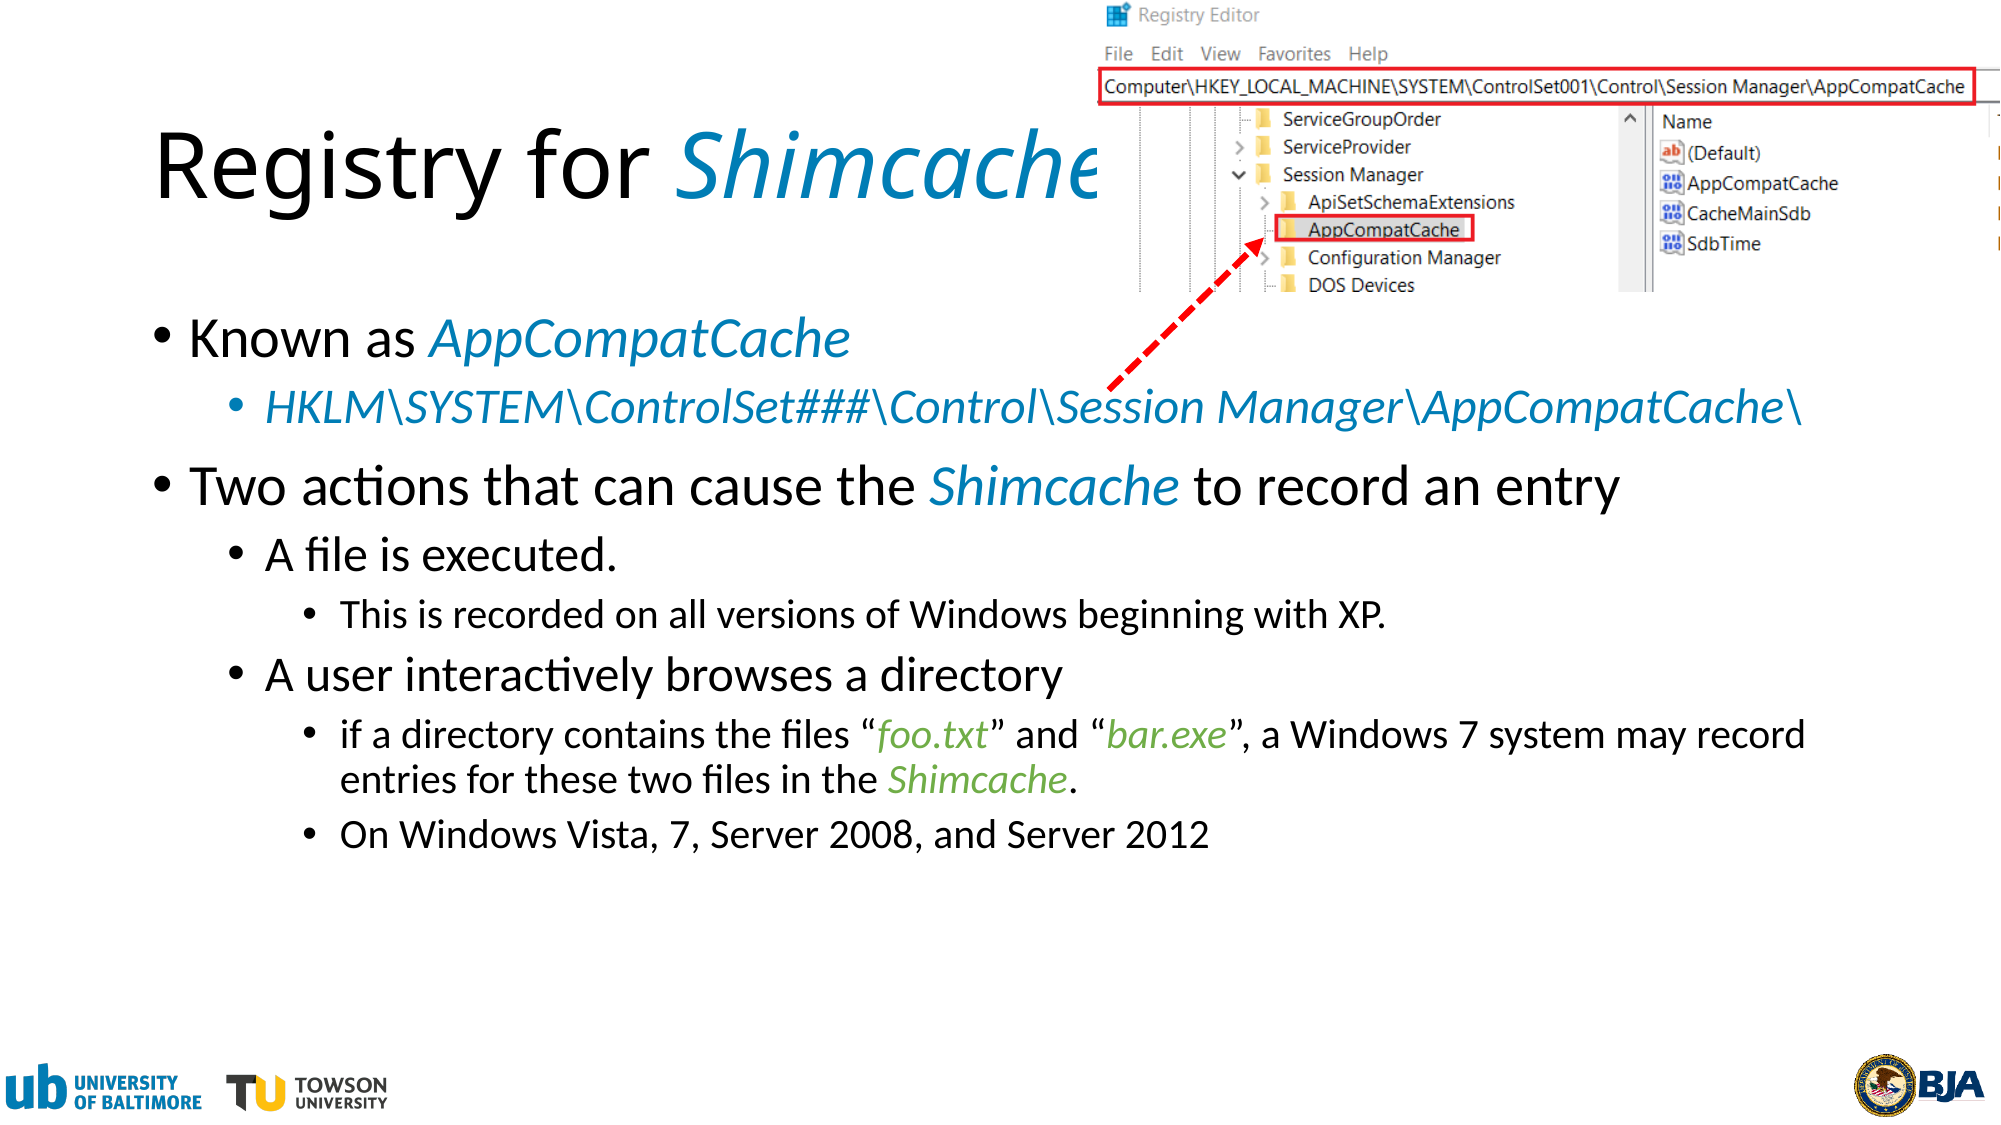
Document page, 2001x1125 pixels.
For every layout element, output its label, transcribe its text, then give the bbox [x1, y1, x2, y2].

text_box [1108, 237, 1264, 390]
picture [1097, 0, 2000, 292]
picture [1854, 1054, 1986, 1117]
title Registry for Shimcache [137, 59, 1097, 278]
picture [0, 1031, 407, 1125]
list Known as AppCompatCache HKLM\SYSTEM\ControlSet###\Control\Session Manager\AppCompatCache\ Two actions that can cause the Shimcache to record an entry A file is executed. This is recorded on all versions of Windows beginning with XP. A user interactively browses a directory if a directory contains the files “foo.txt” and “bar.exe”, a Windows 7 system may record entries for these two files in the Shimcache. On Windows Vista, 7, Server 2008, and Server 2012 [137, 299, 1863, 1014]
